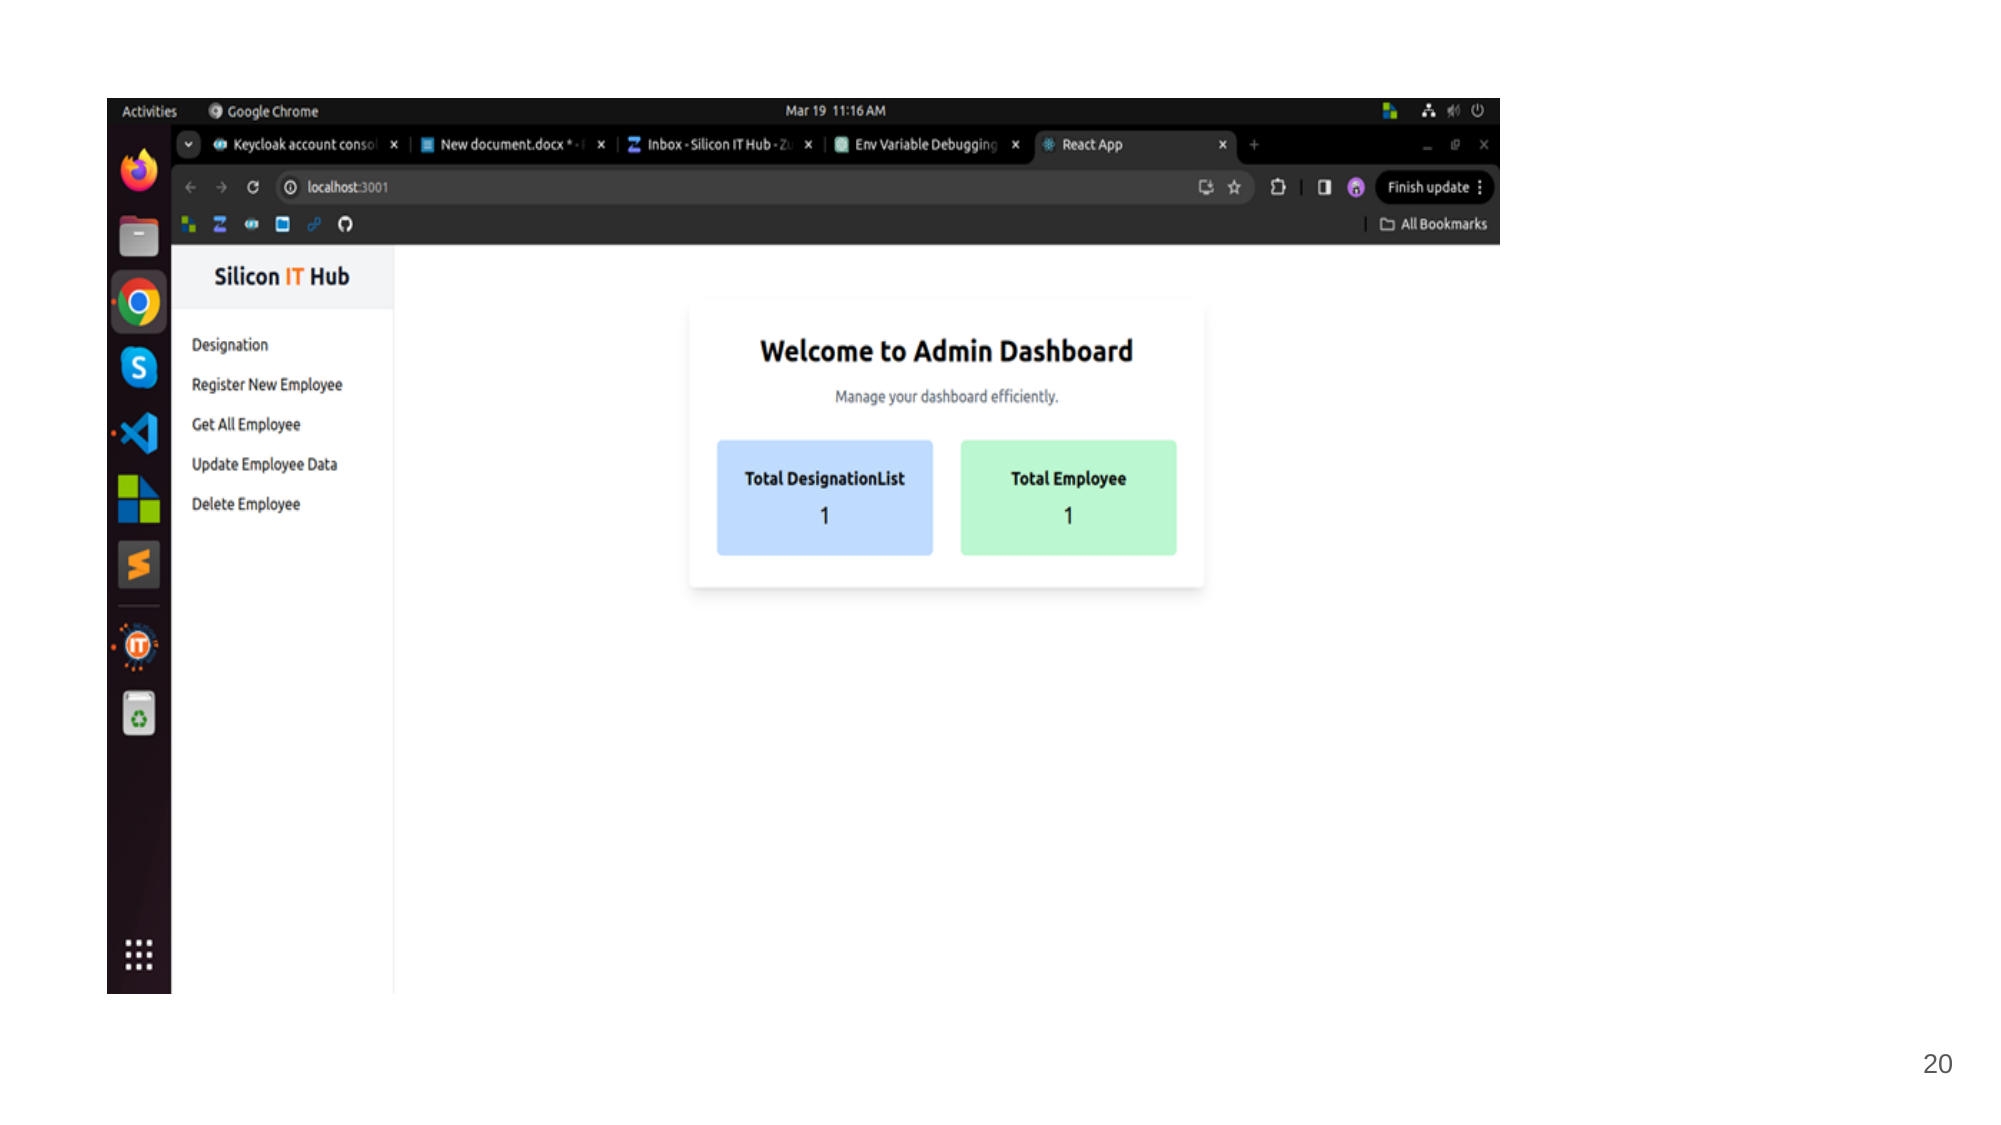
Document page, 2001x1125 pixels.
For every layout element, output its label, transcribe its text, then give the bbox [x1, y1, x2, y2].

slide_number ‹#› [1853, 1019, 1974, 1106]
picture [106, 98, 1501, 994]
